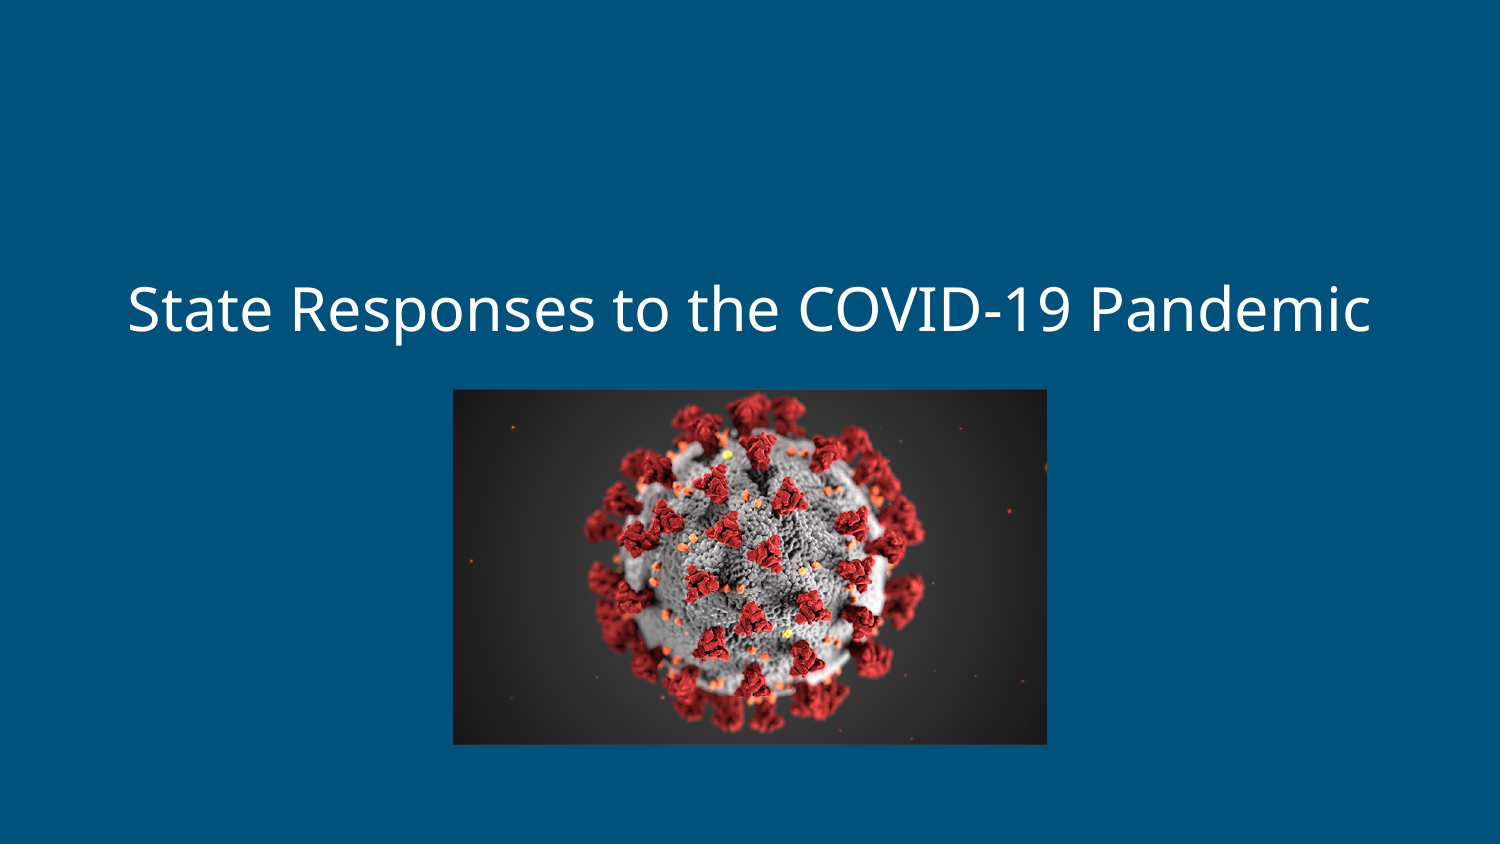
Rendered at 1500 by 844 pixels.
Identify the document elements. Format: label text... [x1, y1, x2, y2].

title State Responses to the COVID-19 Pandemic [75, 209, 1425, 359]
picture [454, 390, 1046, 744]
